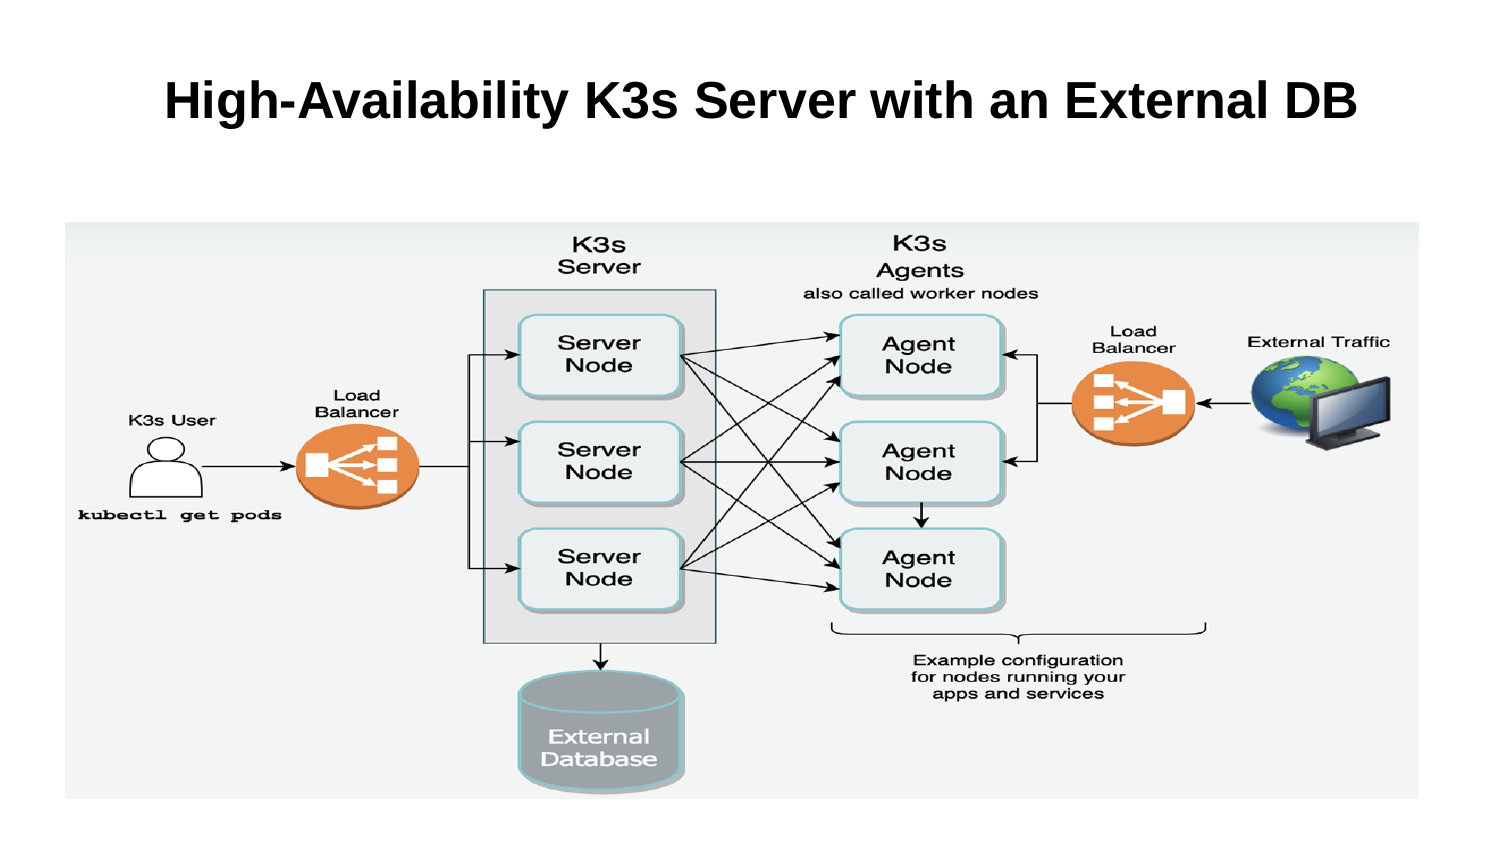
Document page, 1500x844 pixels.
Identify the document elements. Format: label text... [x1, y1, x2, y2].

picture [65, 222, 1419, 799]
title High-Availability K3s Server with an External DB [146, 51, 1378, 139]
